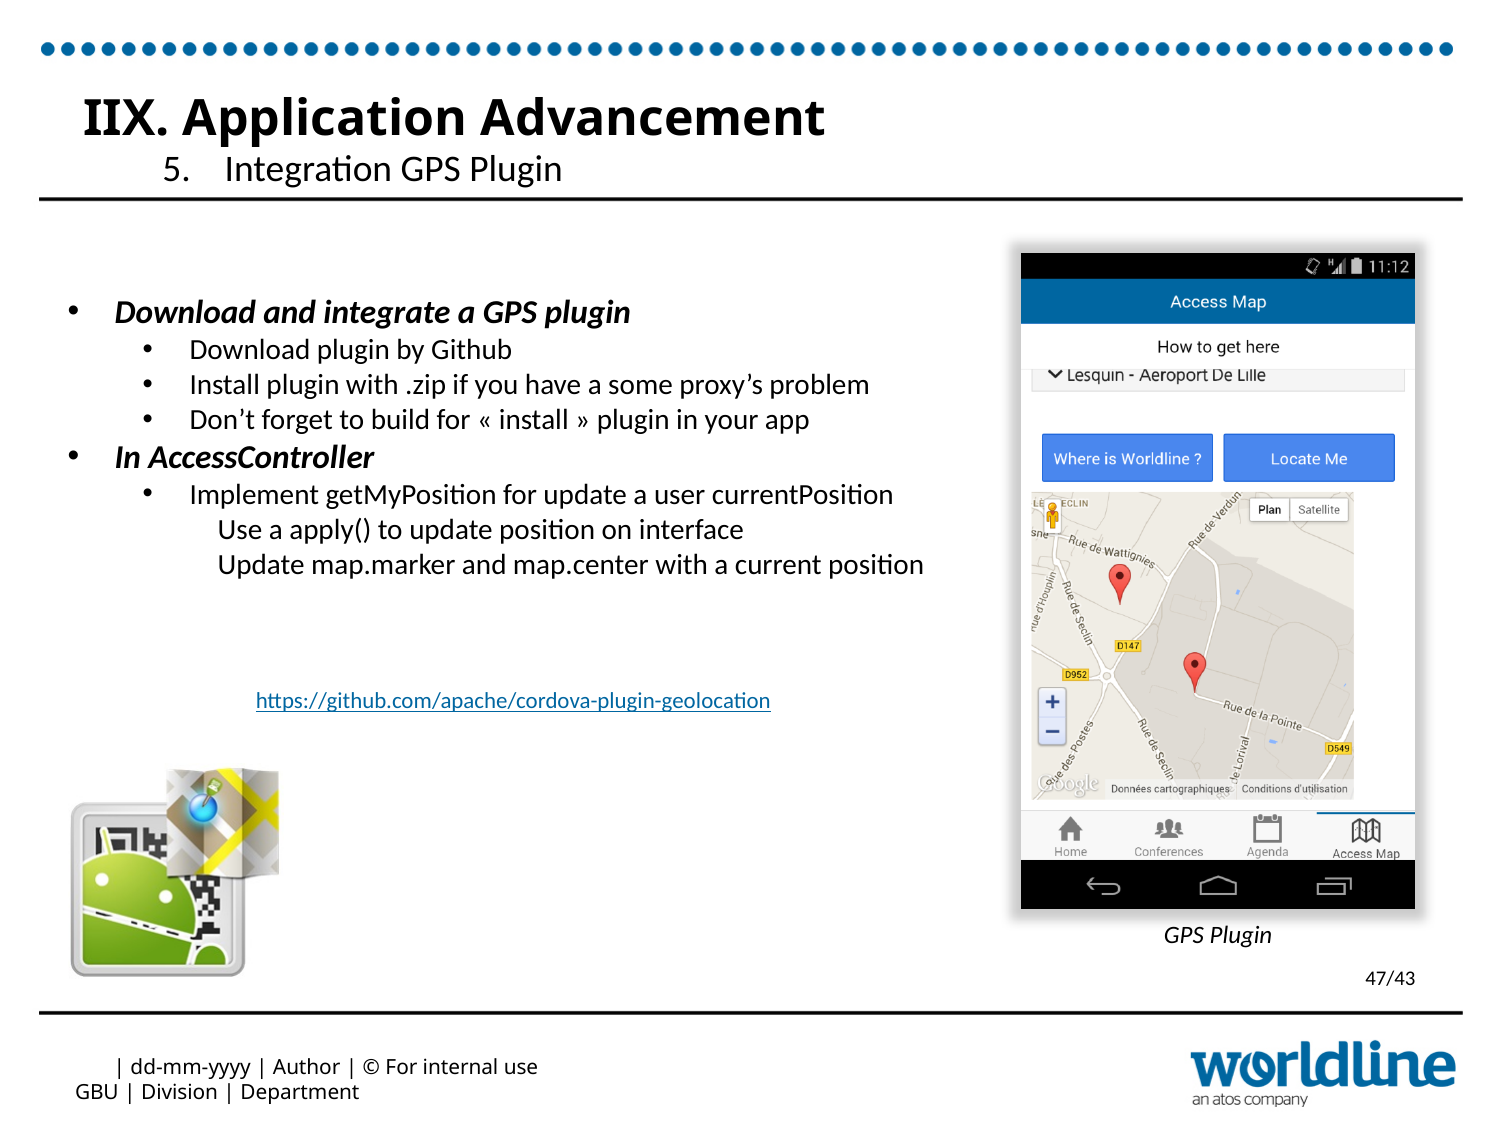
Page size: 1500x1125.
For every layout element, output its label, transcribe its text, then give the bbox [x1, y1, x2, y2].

text_box GPS Plugin [1111, 916, 1325, 956]
text_box IIX. Application Advancement [68, 78, 1353, 149]
picture [0, 0, 1500, 1125]
text_box 5. Integration GPS Plugin [147, 136, 798, 242]
text_box 47/43 [1350, 957, 1434, 1022]
text_box Download and integrate a GPS plugin Download plugin by Github Install plugin with .zip if you have a some proxy’s problem Don’t forget to build for « install » plugin in your app In AccessController Implement getMyPosition for update a user currentPosition Use a apply() to update position on interface Update map.marker and map.center with a current position [53, 283, 975, 588]
text_box https://github.com/apache/cordova-plugin-geolocation [138, 678, 889, 721]
